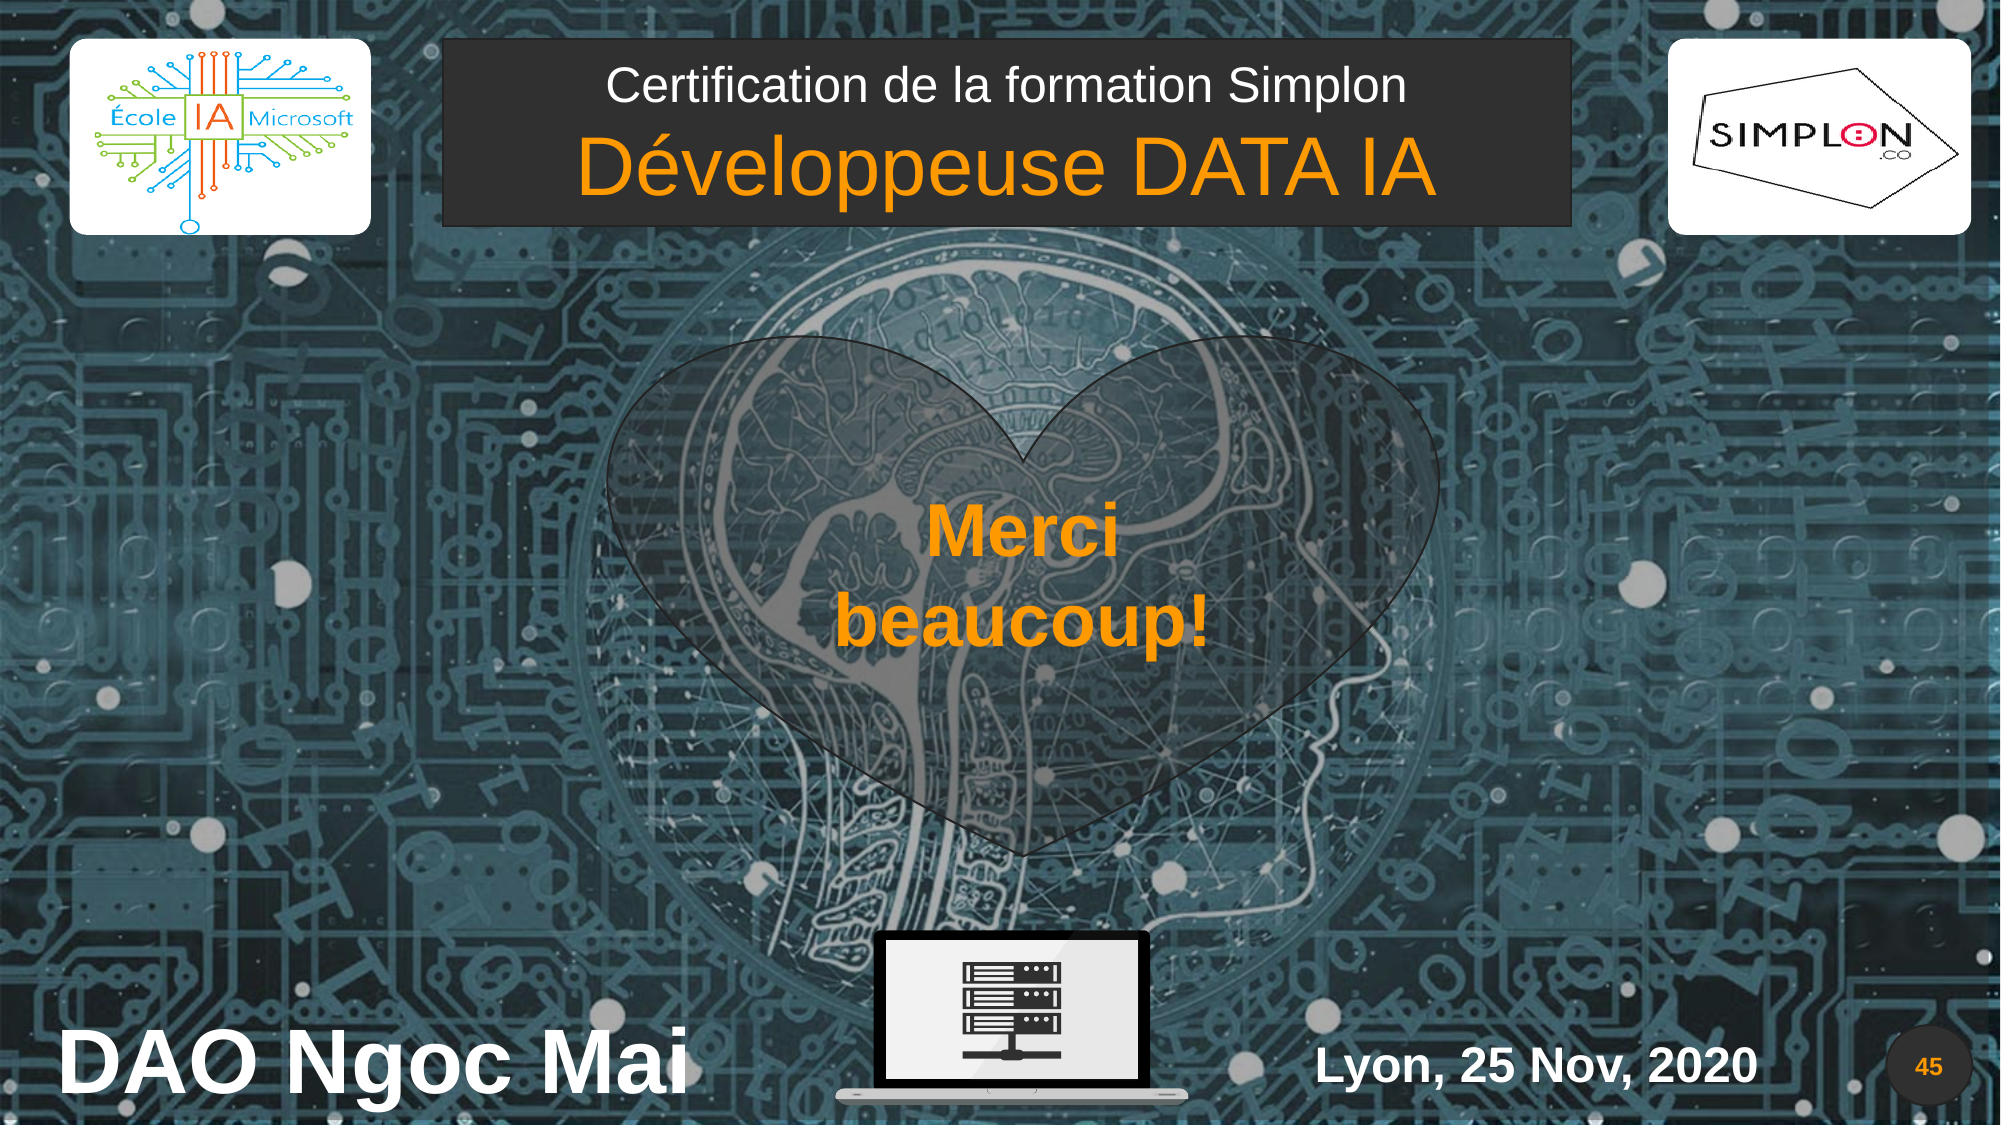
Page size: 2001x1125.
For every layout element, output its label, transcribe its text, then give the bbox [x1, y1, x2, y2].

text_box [69, 38, 1972, 235]
text_box [0, 0, 1990, 1121]
text_box DAO Ngoc Mai [0, 994, 793, 1119]
text_box Lyon, 25 Nov, 2020 [1299, 1025, 1875, 1101]
text_box Merci beaucoup! [606, 335, 1441, 858]
picture [0, 0, 2001, 1125]
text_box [833, 928, 1190, 1106]
text_box 45 [1885, 1024, 1974, 1107]
